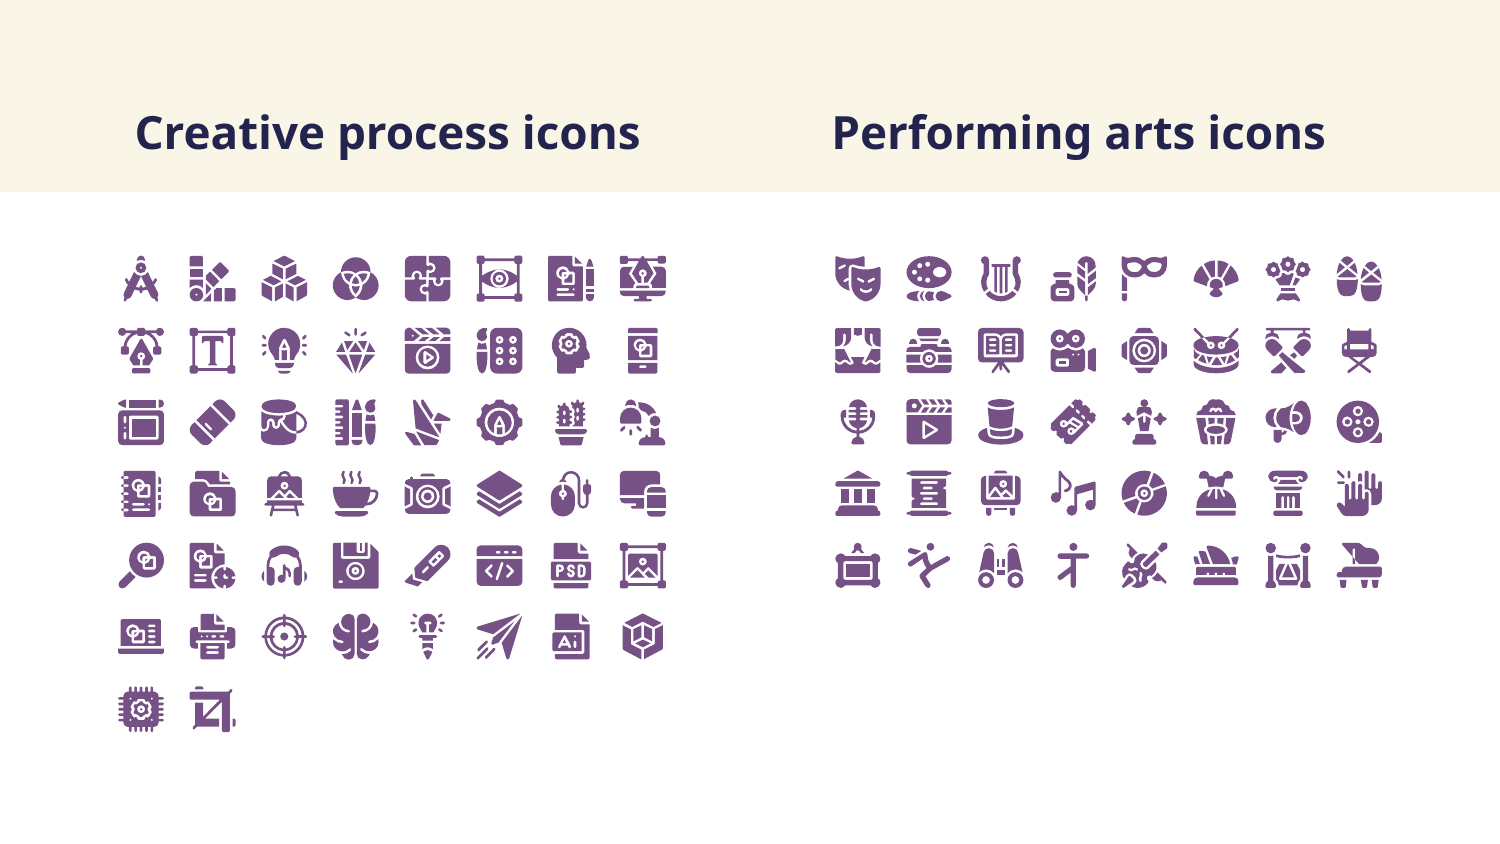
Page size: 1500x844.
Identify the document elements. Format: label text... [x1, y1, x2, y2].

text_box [332, 542, 379, 589]
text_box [1336, 255, 1383, 302]
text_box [117, 327, 165, 374]
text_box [619, 542, 666, 589]
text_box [189, 613, 236, 660]
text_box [117, 542, 165, 589]
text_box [977, 398, 1024, 445]
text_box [189, 399, 236, 446]
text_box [335, 399, 377, 446]
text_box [835, 470, 881, 516]
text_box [1121, 256, 1168, 302]
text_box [980, 470, 1021, 517]
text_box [554, 399, 588, 446]
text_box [261, 545, 308, 586]
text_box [547, 255, 595, 302]
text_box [122, 255, 160, 302]
title Creative process icons [119, 88, 669, 168]
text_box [404, 255, 451, 302]
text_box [1050, 255, 1097, 302]
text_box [332, 256, 379, 301]
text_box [1195, 398, 1237, 445]
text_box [409, 613, 446, 660]
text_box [1265, 255, 1311, 302]
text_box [476, 399, 523, 446]
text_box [1265, 400, 1312, 444]
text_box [189, 542, 236, 589]
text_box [332, 470, 379, 517]
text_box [835, 256, 881, 302]
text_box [627, 327, 658, 374]
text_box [1336, 470, 1383, 517]
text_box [550, 542, 592, 589]
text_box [476, 327, 523, 374]
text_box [1265, 542, 1311, 589]
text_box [335, 327, 376, 374]
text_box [552, 613, 590, 660]
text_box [835, 542, 881, 589]
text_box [835, 327, 881, 374]
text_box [906, 255, 952, 302]
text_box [117, 686, 165, 733]
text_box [1120, 542, 1168, 589]
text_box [1193, 545, 1240, 586]
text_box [1193, 327, 1240, 374]
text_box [261, 613, 308, 660]
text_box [117, 618, 165, 655]
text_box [1336, 542, 1383, 589]
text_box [1121, 398, 1168, 445]
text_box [1195, 470, 1237, 516]
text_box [404, 399, 451, 446]
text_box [619, 399, 666, 446]
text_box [1050, 329, 1097, 372]
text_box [907, 542, 951, 589]
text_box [980, 255, 1022, 302]
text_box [1336, 400, 1383, 444]
title Performing arts icons [816, 88, 1384, 168]
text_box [1050, 399, 1097, 445]
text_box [619, 470, 666, 517]
text_box [840, 399, 876, 445]
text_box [1050, 470, 1097, 516]
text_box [260, 399, 308, 446]
text_box [1341, 327, 1377, 374]
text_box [261, 255, 308, 302]
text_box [189, 470, 236, 517]
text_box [906, 327, 952, 374]
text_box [1121, 327, 1168, 374]
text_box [476, 545, 523, 587]
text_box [476, 255, 523, 302]
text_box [550, 470, 592, 517]
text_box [404, 327, 451, 374]
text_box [261, 327, 308, 374]
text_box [404, 544, 451, 587]
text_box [1193, 260, 1239, 298]
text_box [1119, 470, 1169, 516]
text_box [1267, 470, 1309, 516]
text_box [1056, 542, 1090, 589]
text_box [189, 686, 236, 733]
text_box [476, 613, 523, 660]
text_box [404, 473, 451, 515]
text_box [476, 470, 523, 517]
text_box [330, 613, 381, 660]
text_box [189, 255, 236, 302]
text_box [1264, 327, 1312, 374]
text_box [120, 470, 162, 517]
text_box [189, 327, 236, 374]
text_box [551, 327, 591, 374]
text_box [906, 398, 952, 445]
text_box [619, 255, 667, 302]
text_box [263, 470, 305, 517]
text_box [977, 327, 1024, 374]
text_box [622, 613, 664, 660]
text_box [117, 399, 165, 446]
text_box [906, 470, 952, 517]
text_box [977, 542, 1024, 589]
